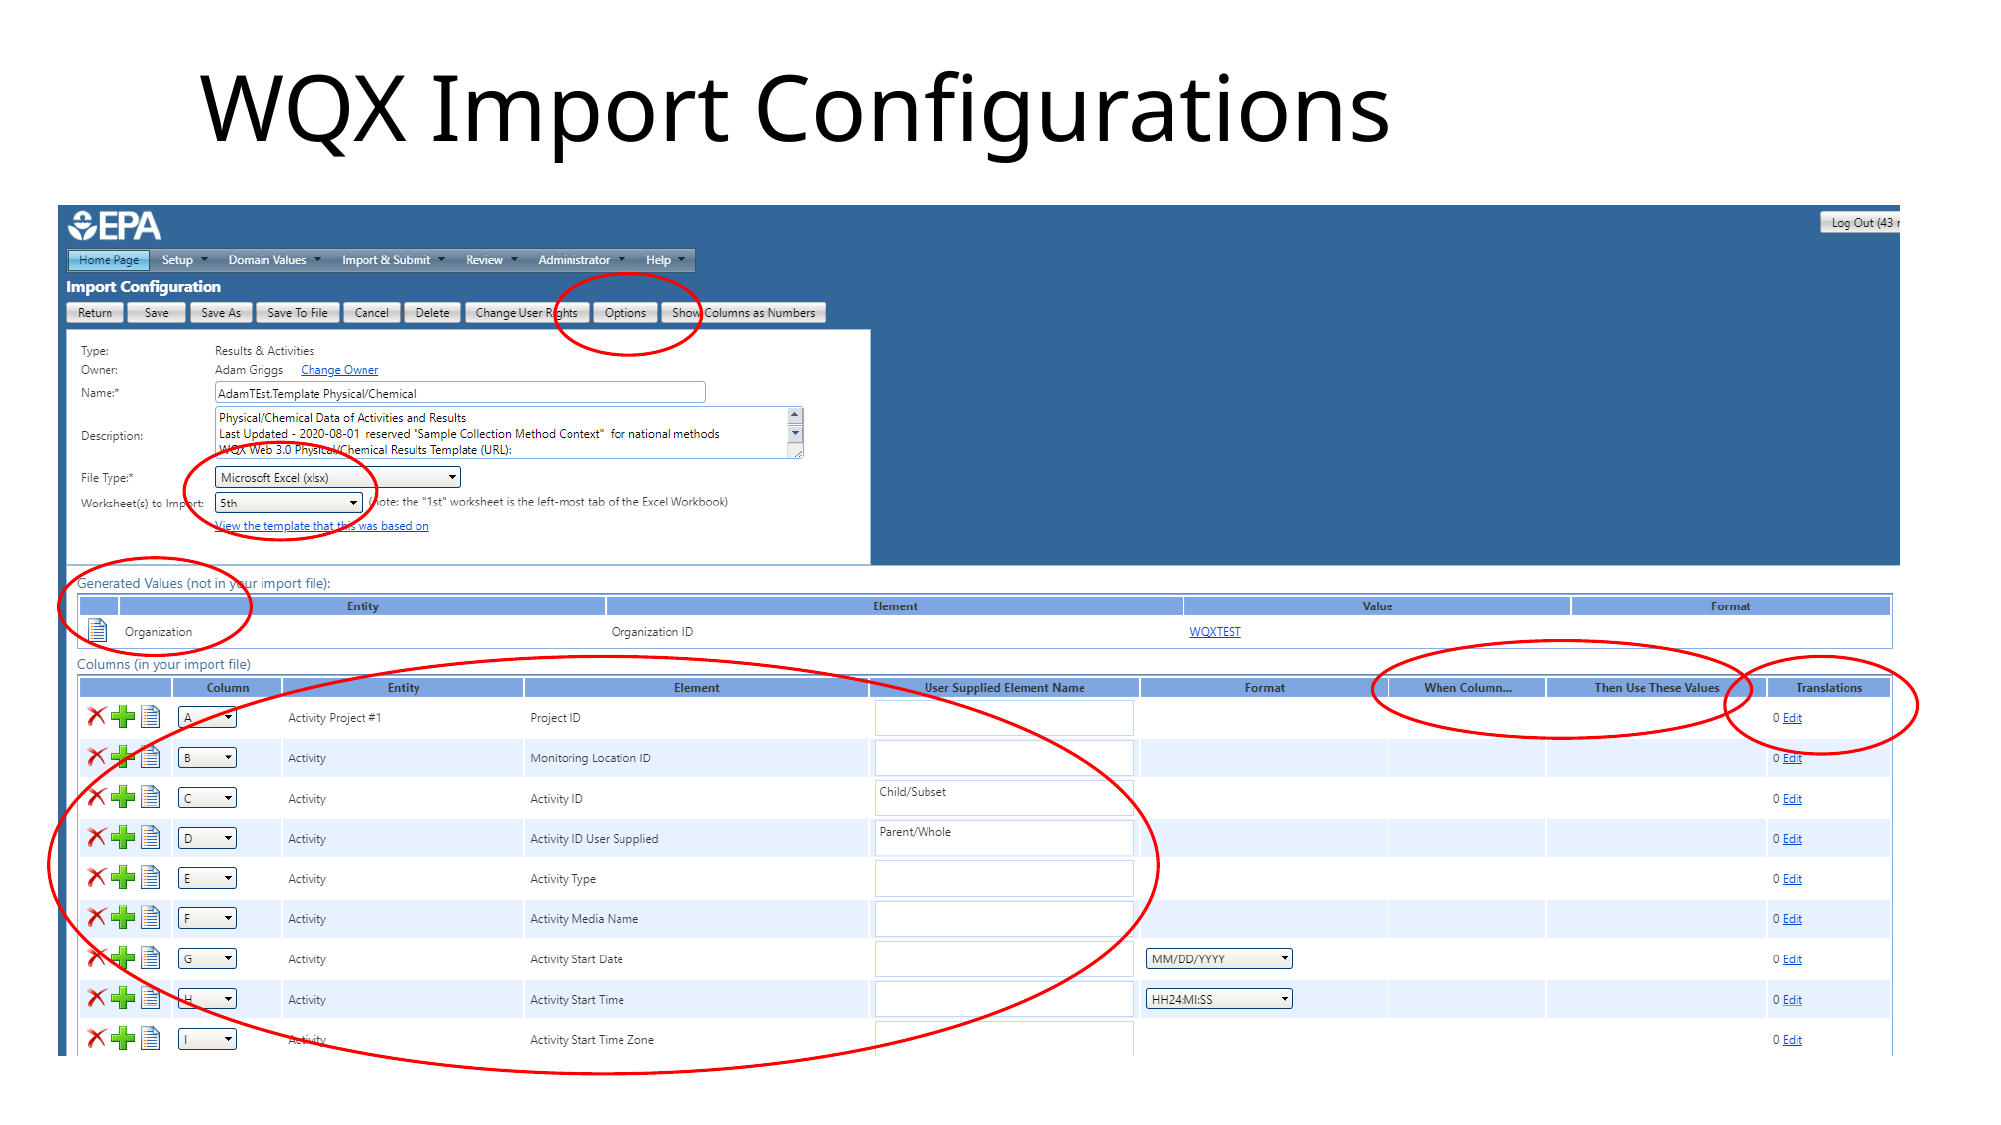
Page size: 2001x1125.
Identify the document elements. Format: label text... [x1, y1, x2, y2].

picture [58, 205, 1900, 1056]
title WQX Import Configurations [184, 2, 1910, 221]
text_box [47, 824, 58, 906]
text_box [372, 1056, 835, 1075]
text_box [1900, 675, 1919, 735]
